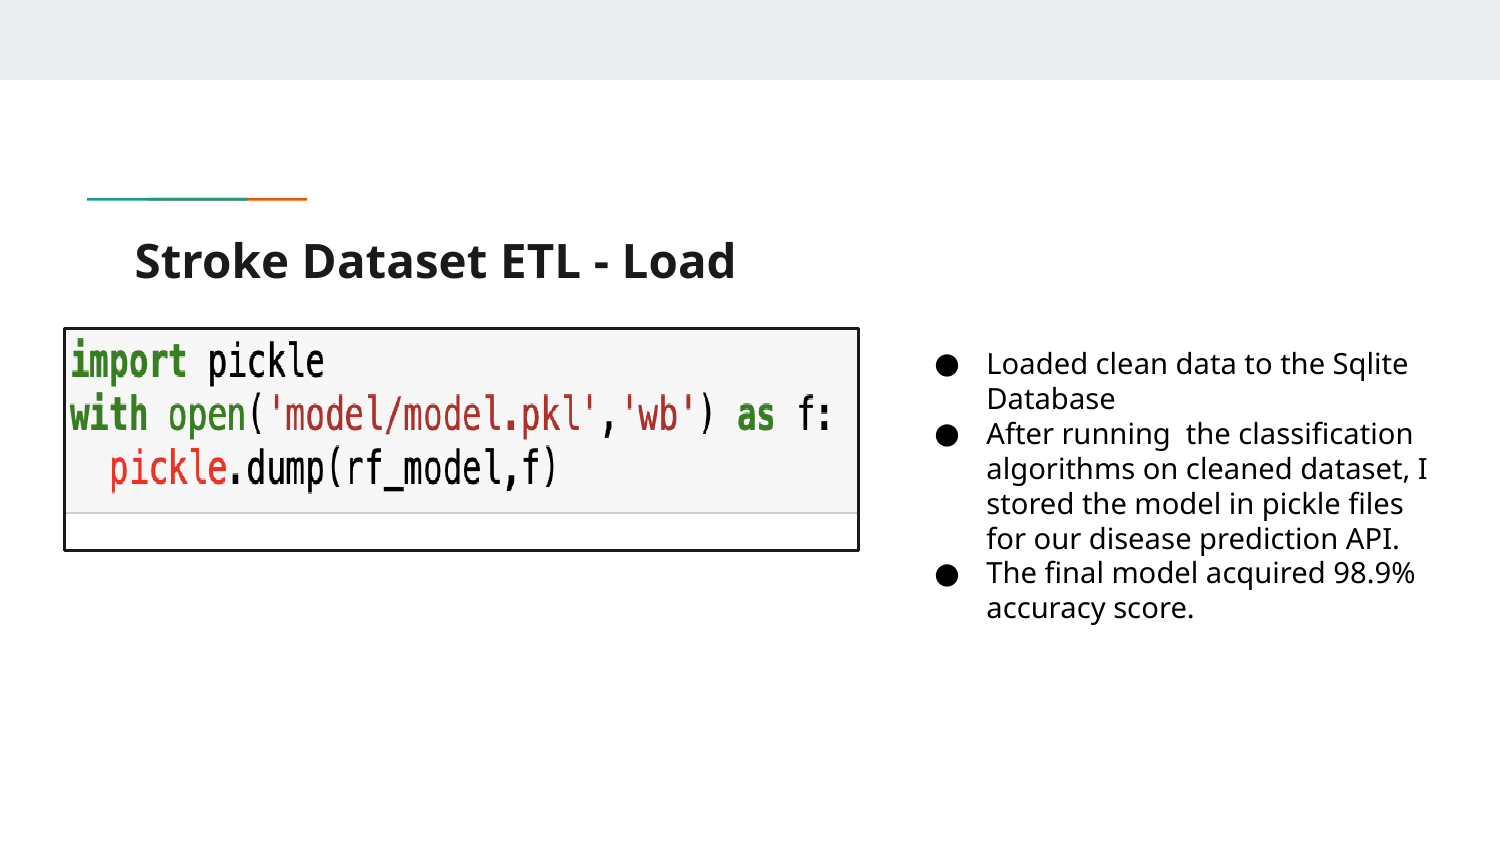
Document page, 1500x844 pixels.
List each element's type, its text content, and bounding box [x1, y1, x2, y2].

text_box Loaded clean data to the Sqlite Database After running the classification algorithms on cleaned dataset, I stored the model in pickle files for our disease prediction API. The final model acquired 98.9% accuracy score. [896, 330, 1461, 640]
picture [65, 329, 858, 550]
title Stroke Dataset ETL - Load [119, 216, 1381, 305]
